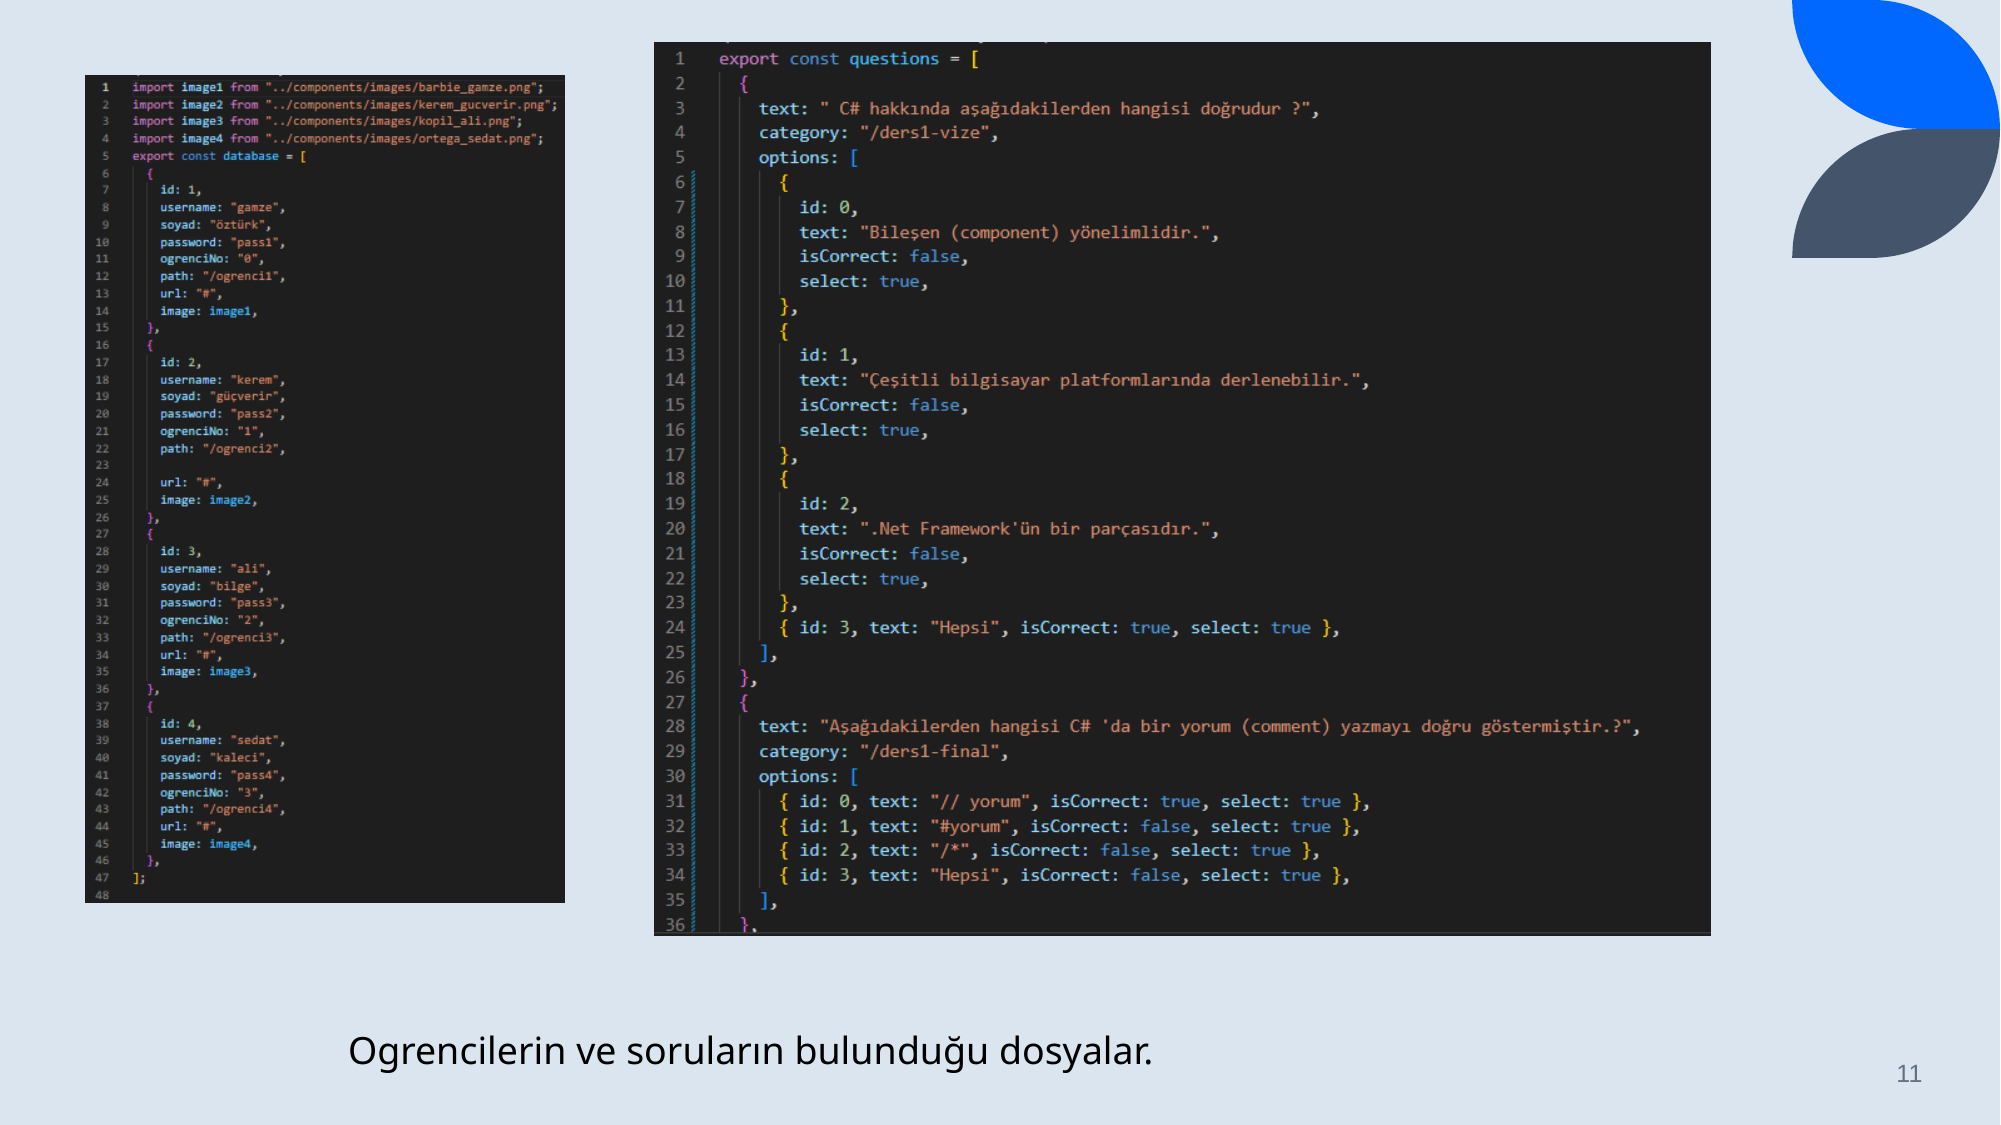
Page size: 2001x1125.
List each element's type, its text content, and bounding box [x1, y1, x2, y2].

text_box Ogrencilerin ve soruların bulunduğu dosyalar. [333, 1019, 1179, 1079]
picture [85, 75, 565, 903]
slide_number 11 [1665, 1042, 1938, 1103]
picture [654, 42, 1711, 937]
